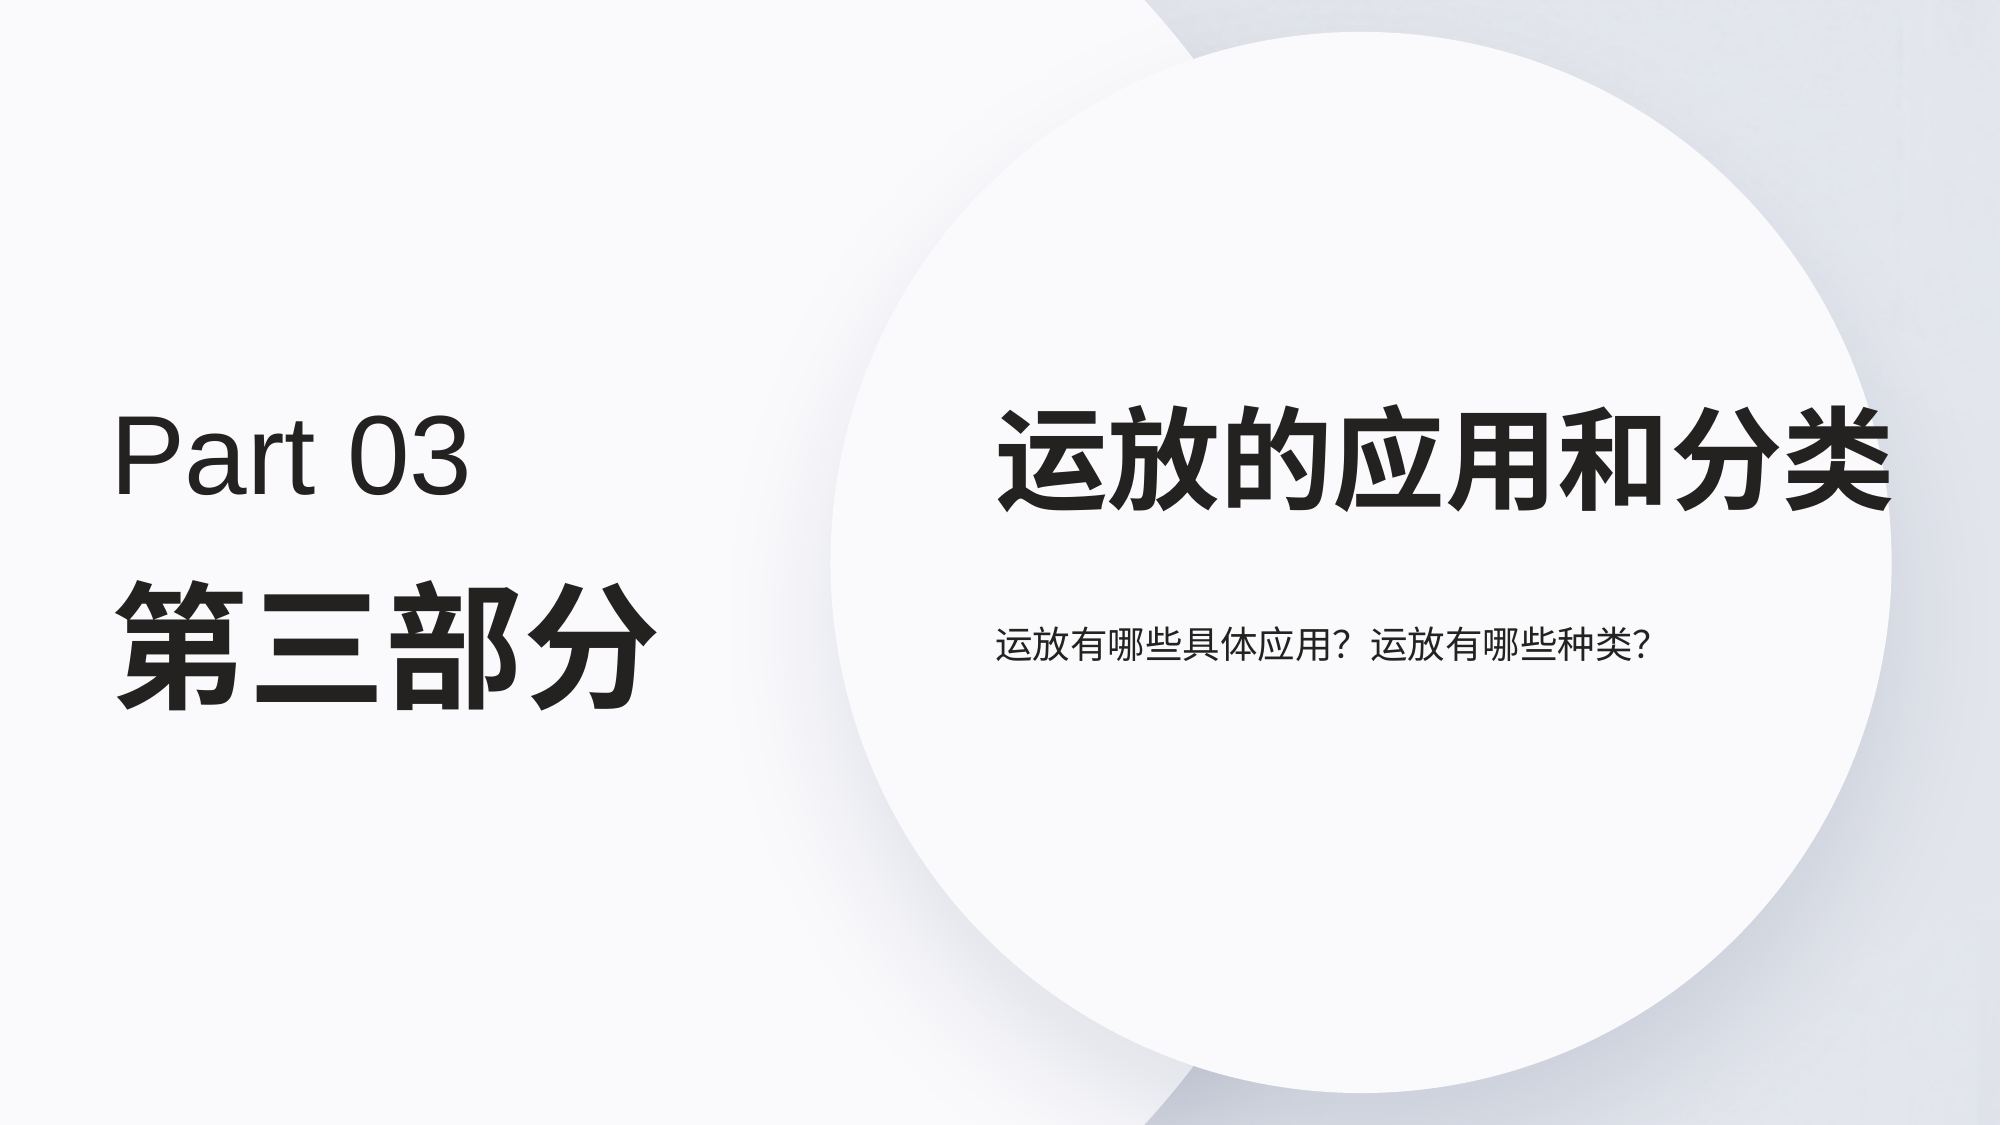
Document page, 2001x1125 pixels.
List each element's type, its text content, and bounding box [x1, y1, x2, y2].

picture [1146, 0, 2000, 1125]
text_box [980, 381, 1912, 744]
text_box Part 03 [109, 381, 473, 517]
text_box 第三部分 [110, 561, 662, 727]
